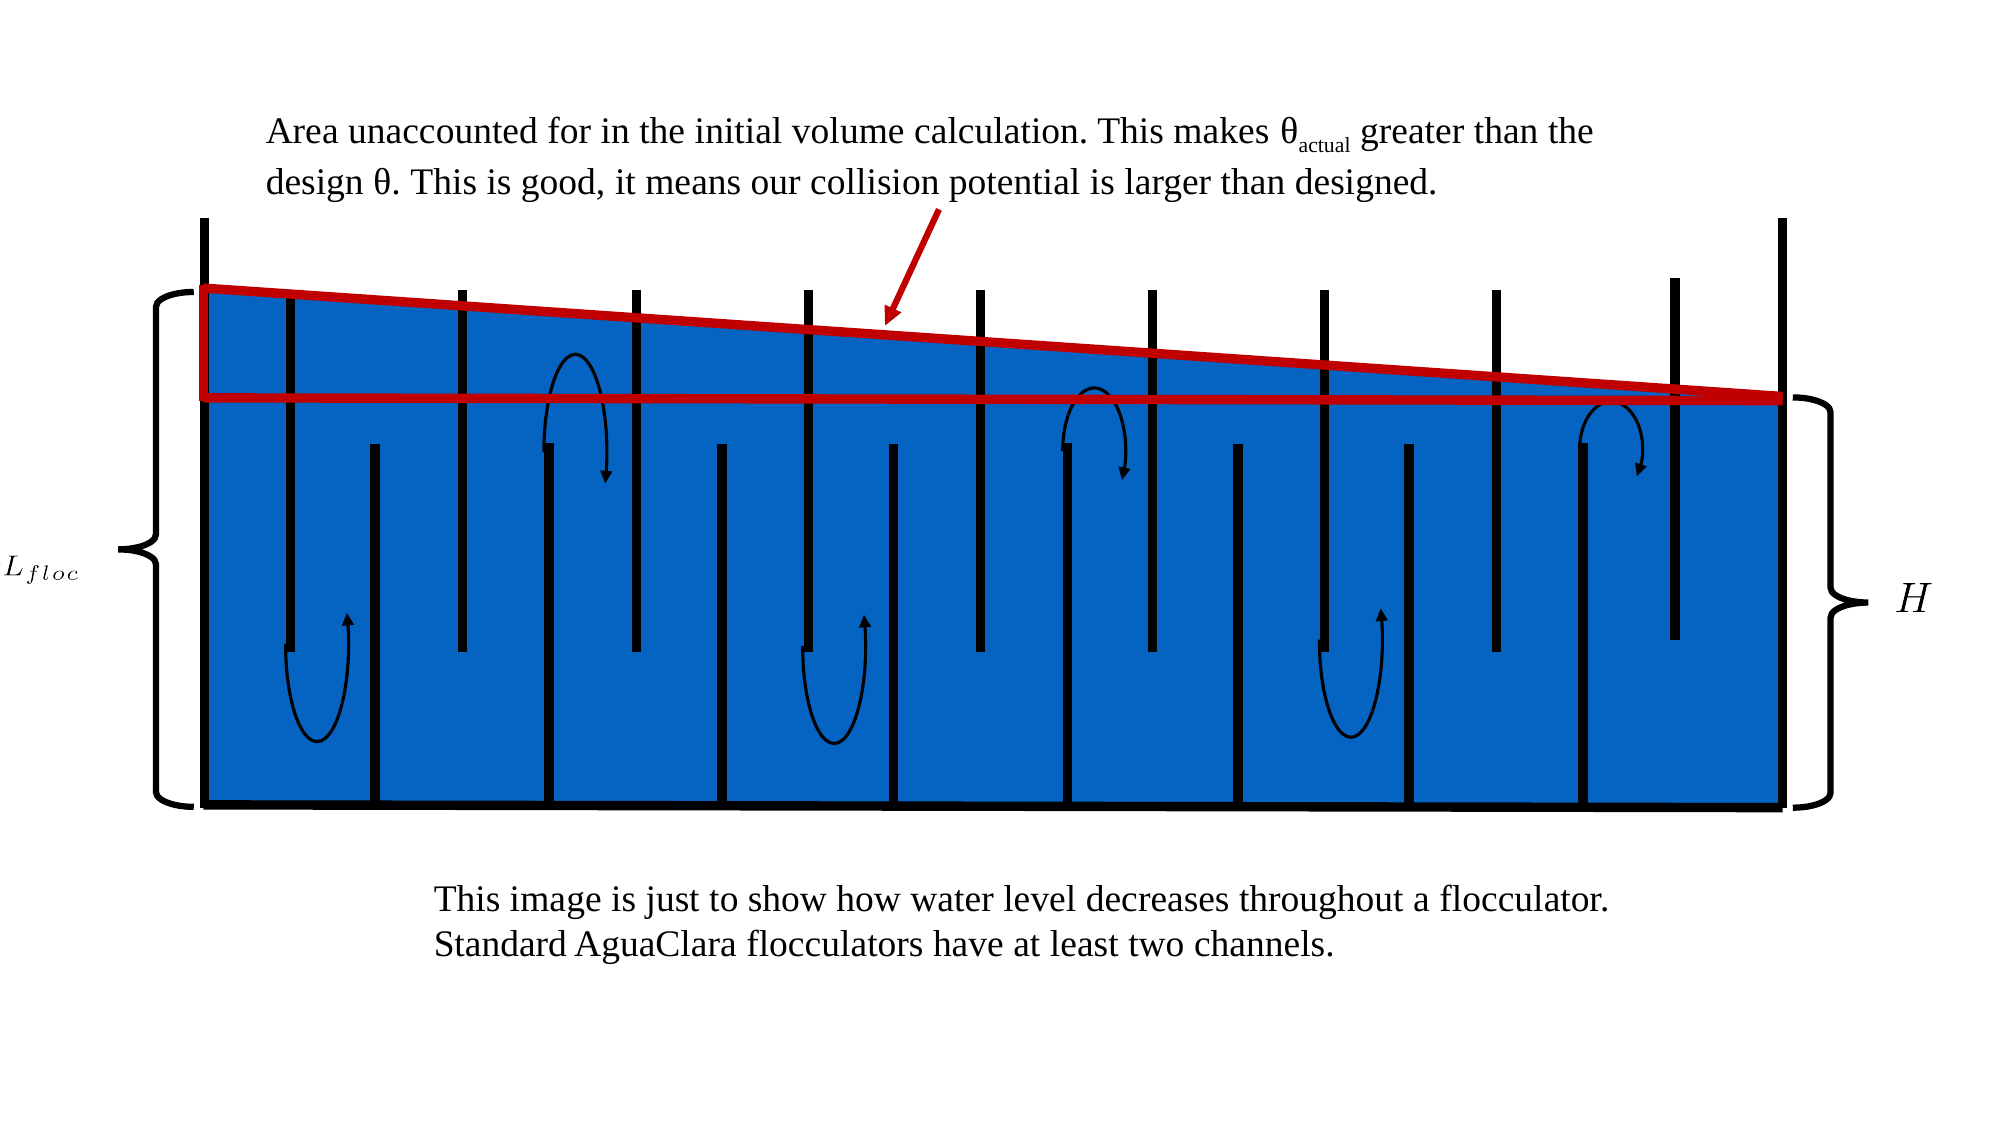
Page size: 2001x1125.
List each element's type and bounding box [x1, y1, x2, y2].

text_box [0, 98, 1932, 973]
